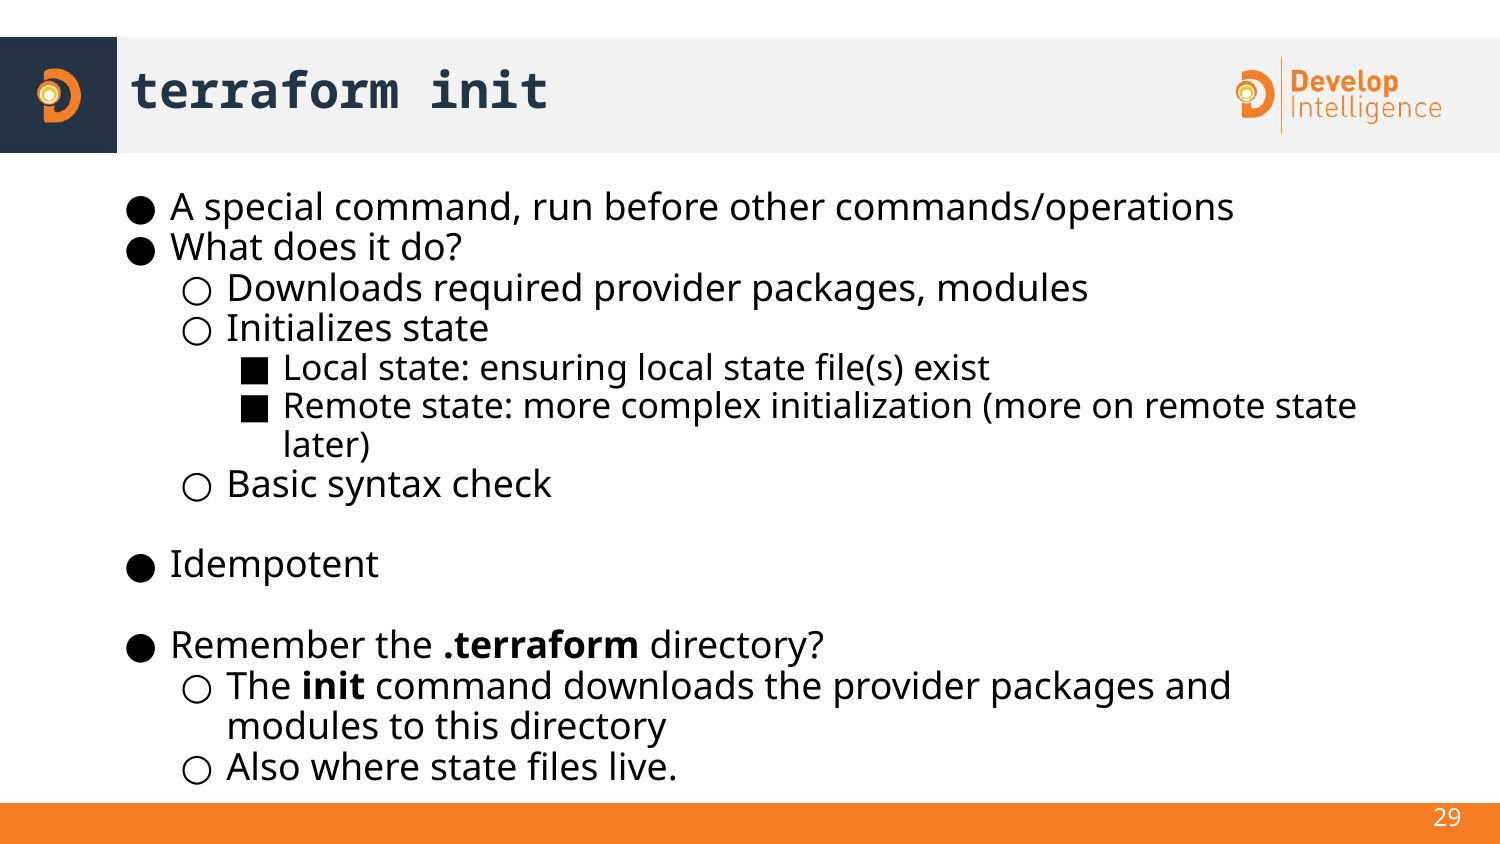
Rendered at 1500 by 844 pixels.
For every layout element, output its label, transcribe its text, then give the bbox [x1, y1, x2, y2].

picture [0, 0, 1500, 844]
slide_number <number> [1396, 800, 1499, 838]
list A special command, run before other commands/operations What does it do? Downloads required provider packages, modules Initializes state Local state: ensuring local state file(s) exist Remote state: more complex initialization (more on remote state later) Basic syntax check Idempotent Remember the .terraform directory? The init command downloads the provider packages and modules to this directory Also where state files live. [102, 182, 1396, 758]
title terraform init [118, 36, 1500, 148]
